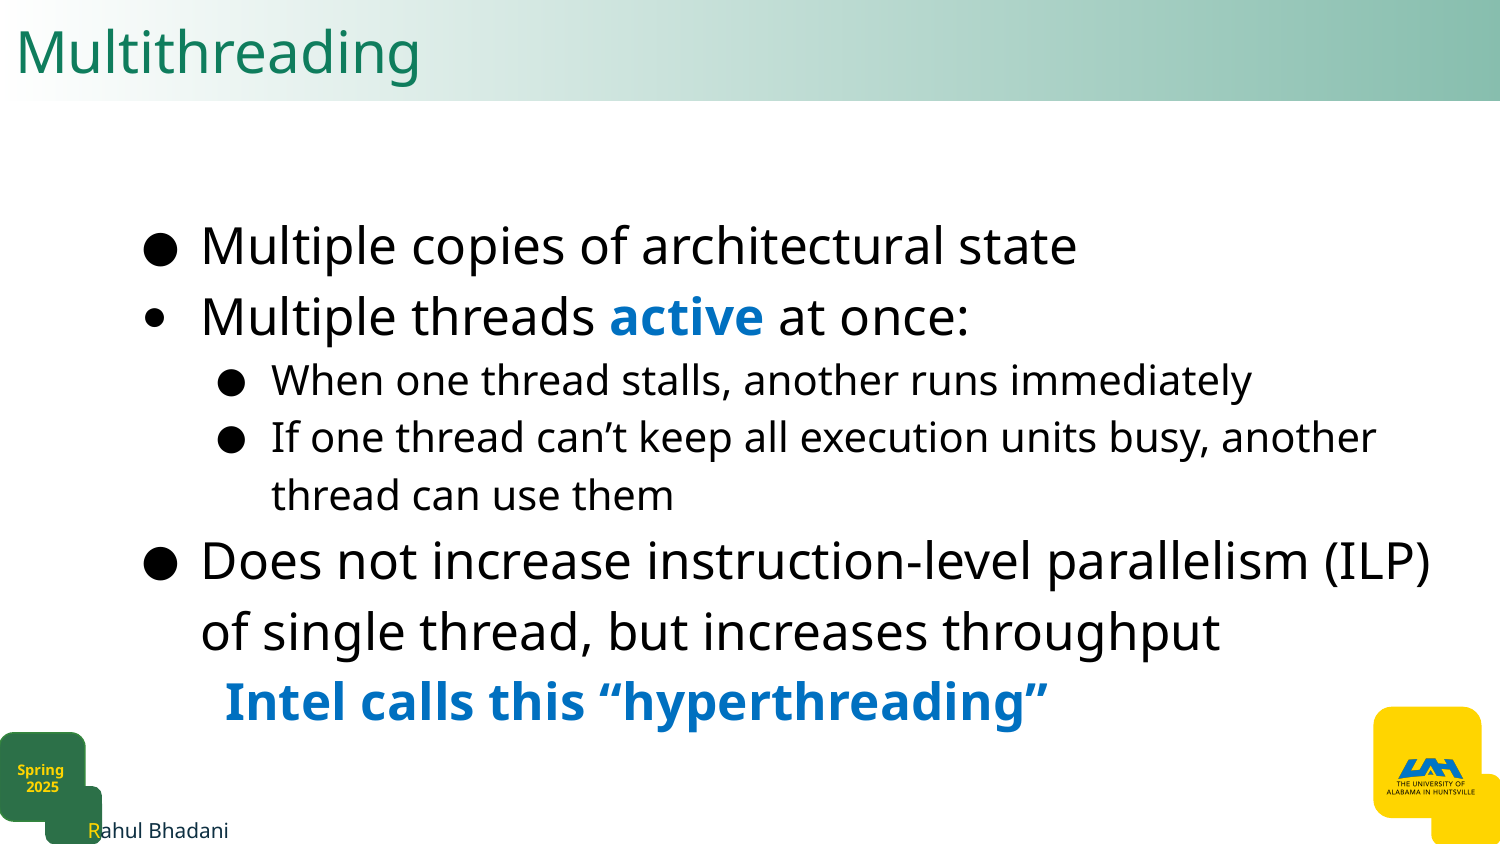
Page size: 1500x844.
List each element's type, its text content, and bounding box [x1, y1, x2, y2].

list Multiple copies of architectural state​ Multiple threads active at once:​ When one thread stalls, another runs immediately​ If one thread can’t keep all execution units busy, another thread can use them​ Does not increase instruction-level parallelism (ILP) of single thread, but increases throughput ​ Intel calls this “hyperthreading”​ [51, 189, 1449, 750]
title Multithreading​ [0, 0, 1500, 101]
picture [1386, 758, 1475, 795]
